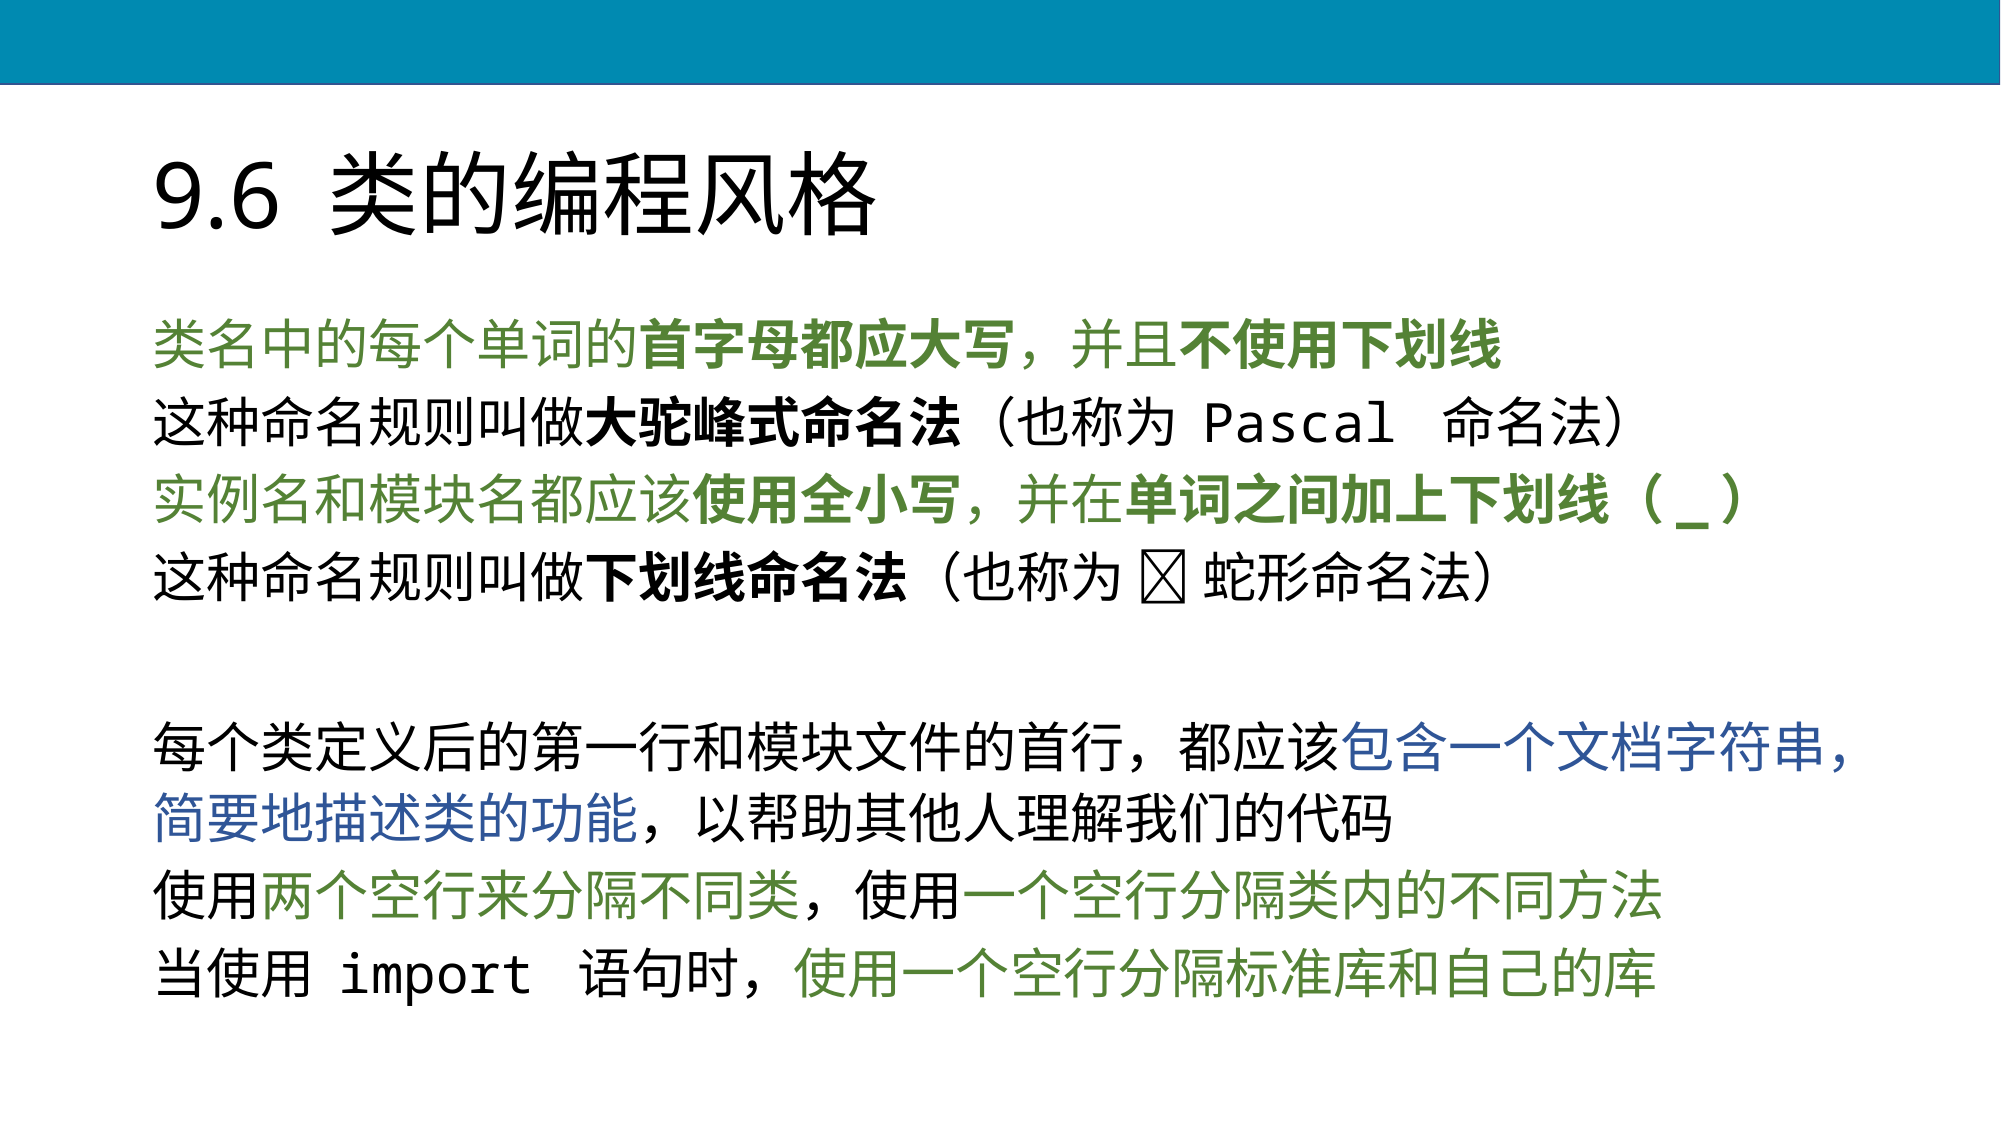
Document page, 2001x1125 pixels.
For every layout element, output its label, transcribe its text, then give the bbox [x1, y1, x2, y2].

title 9.6 类的编程风格 [137, 115, 1863, 282]
list 类名中的每个单词的首字母都应大写，并且不使用下划线 这种命名规则叫做大驼峰式命名法（也称为 Pascal 命名法） 实例名和模块名都应该使用全小写，并在单词之间加上下划线（_） 这种命名规则叫做下划线命名法（也称为 🐍 蛇形命名法） 每个类定义后的第一行和模块文件的首行，都应该包含一个文档字符串，简要地描述类的功能，以帮助其他人理解我们的代码 使用两个空行来分隔不同类，使用一个空行分隔类内的不同方法 当使用 import 语句时，使用一个空行分隔标准库和自己的库 [137, 310, 1863, 1024]
